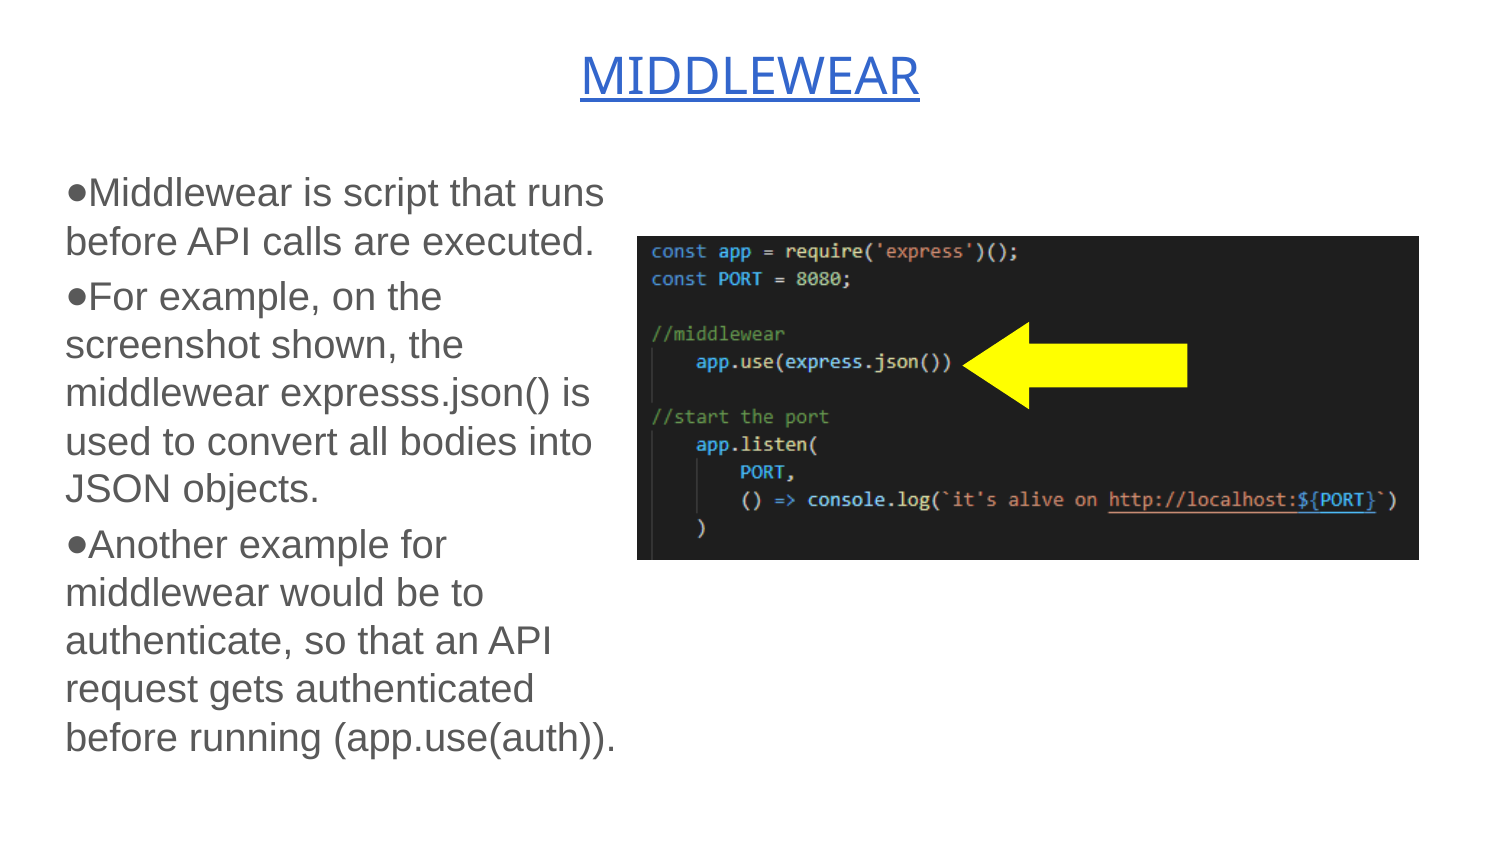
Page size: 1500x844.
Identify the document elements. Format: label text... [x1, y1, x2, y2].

title MIDDLEWEAR [0, 37, 1500, 110]
subtitle Middlewear is script that runs before API calls are executed. For example, on the screenshot shown, the middlewear expresss.json() is used to convert all bodies into JSON objects. Another example for middlewear would be to authenticate, so that an API request gets authenticated before running (app.use(auth)). [50, 159, 638, 810]
picture [637, 236, 1419, 560]
